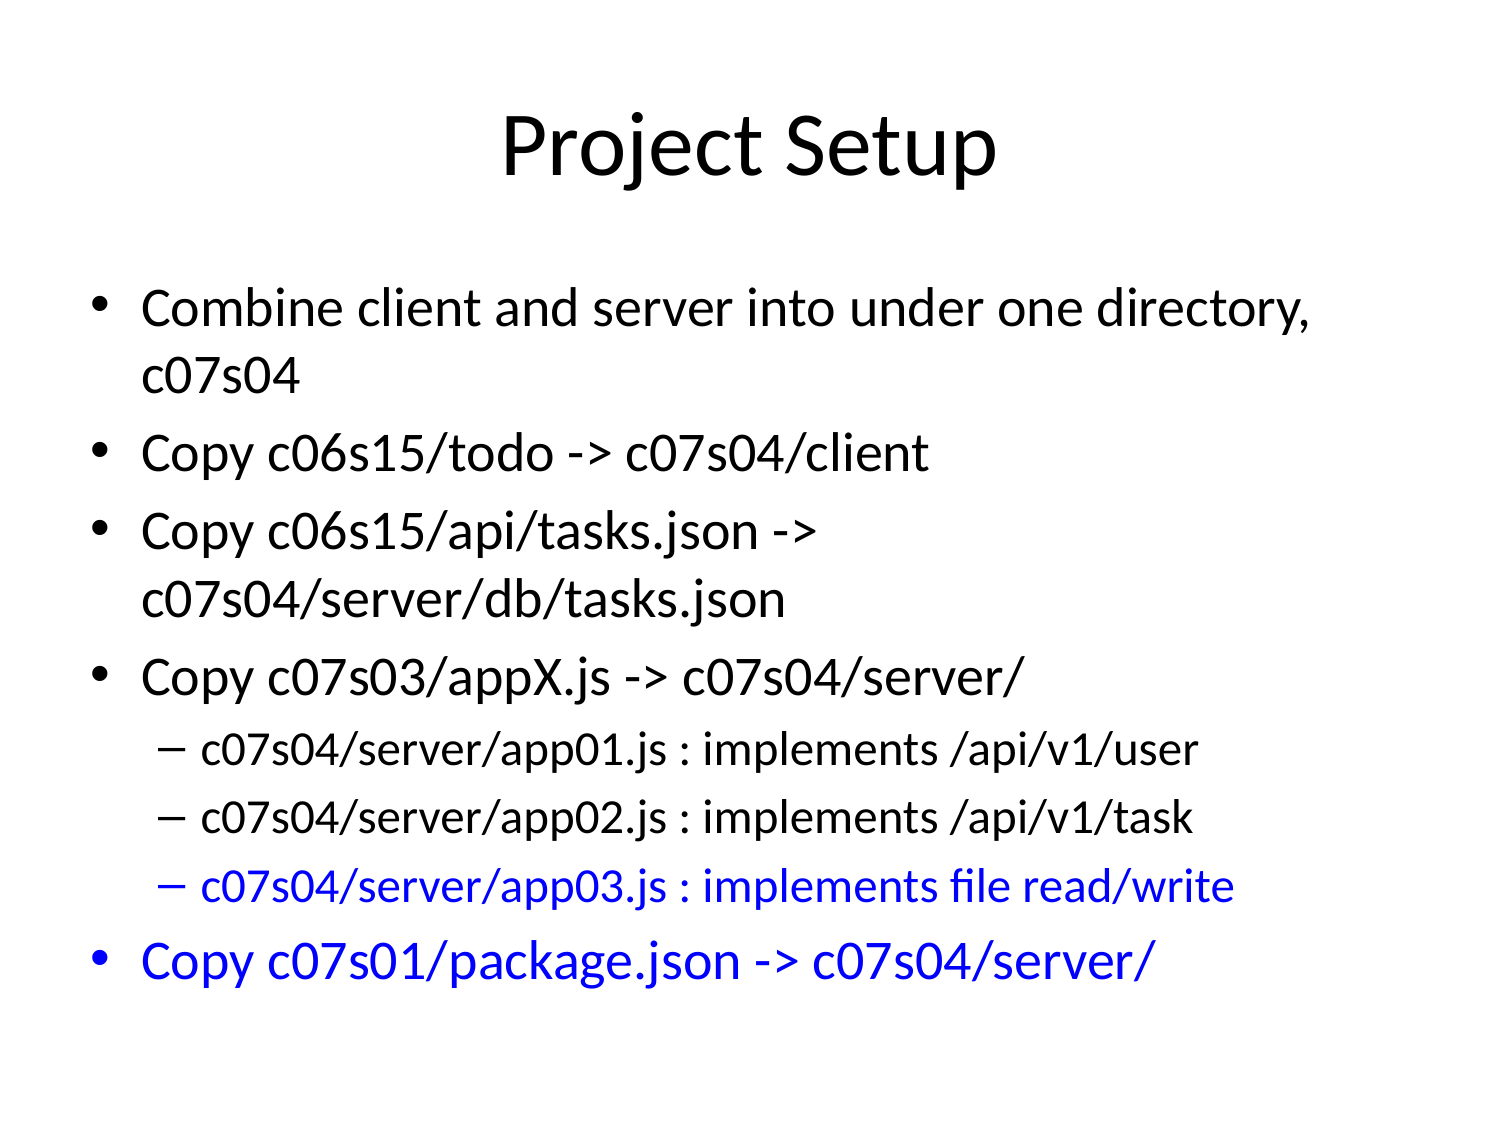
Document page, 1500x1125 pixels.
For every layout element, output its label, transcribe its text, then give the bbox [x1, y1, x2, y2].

list Combine client and server into under one directory, c07s04 Copy c06s15/todo -> c07s04/client Copy c06s15/api/tasks.json -> c07s04/server/db/tasks.json Copy c07s03/appX.js -> c07s04/server/ c07s04/server/app01.js : implements /api/v1/user c07s04/server/app02.js : implements /api/v1/task c07s04/server/app03.js : implements file read/write Copy c07s01/package.json -> c07s04/server/ [75, 262, 1425, 1005]
title Project Setup [75, 45, 1425, 233]
